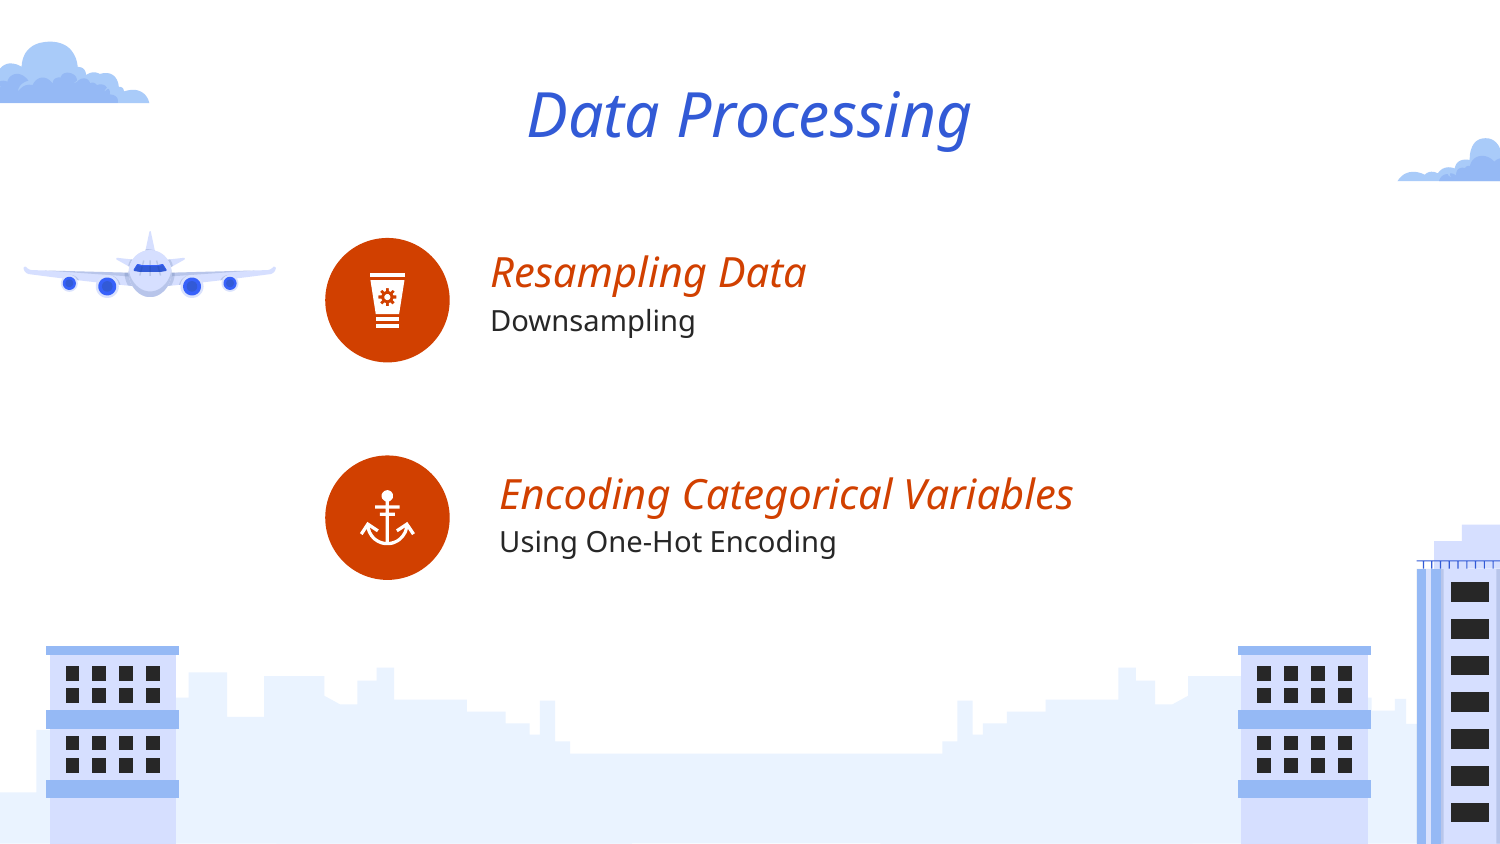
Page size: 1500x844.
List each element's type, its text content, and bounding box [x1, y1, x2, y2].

text_box [376, 324, 399, 328]
subtitle Using One-Hot Encoding [484, 508, 1183, 629]
title Encoding Categorical Variables [484, 472, 1183, 508]
subtitle Downsampling [475, 286, 1174, 407]
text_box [23, 230, 276, 299]
text_box [325, 237, 450, 363]
title Data Processing [118, 60, 1382, 150]
text_box [359, 490, 415, 546]
text_box [384, 294, 391, 301]
title Resampling Data [475, 251, 1174, 286]
text_box [376, 317, 399, 322]
text_box [370, 272, 405, 277]
text_box [325, 455, 450, 580]
text_box [370, 280, 405, 315]
